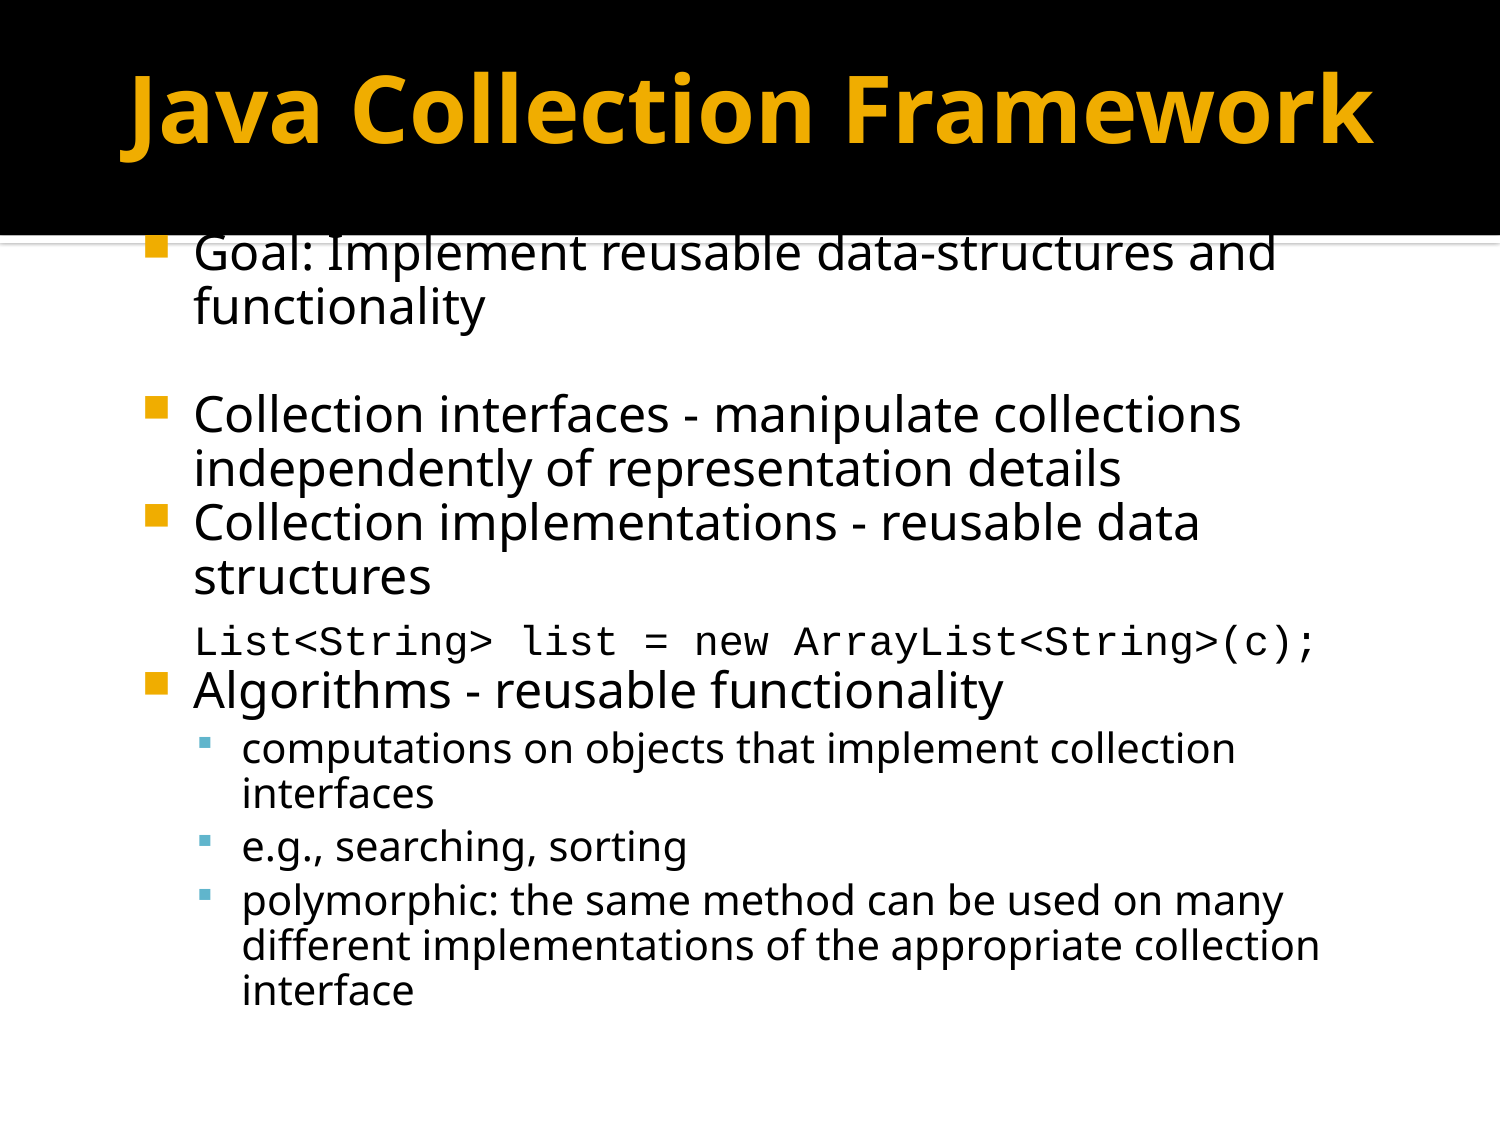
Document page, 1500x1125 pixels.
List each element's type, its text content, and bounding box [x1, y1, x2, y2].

title Java Collection Framework [112, 12, 1388, 200]
list Goal: Implement reusable data-structures and functionality Collection interfaces - manipulate collections independently of representation details Collection implementations - reusable data structures List<String> list = new ArrayList<String>(c); Algorithms - reusable functionality computations on objects that implement collection interfaces e.g., searching, sorting polymorphic: the same method can be used on many different implementations of the appropriate collection interface [112, 212, 1388, 1088]
